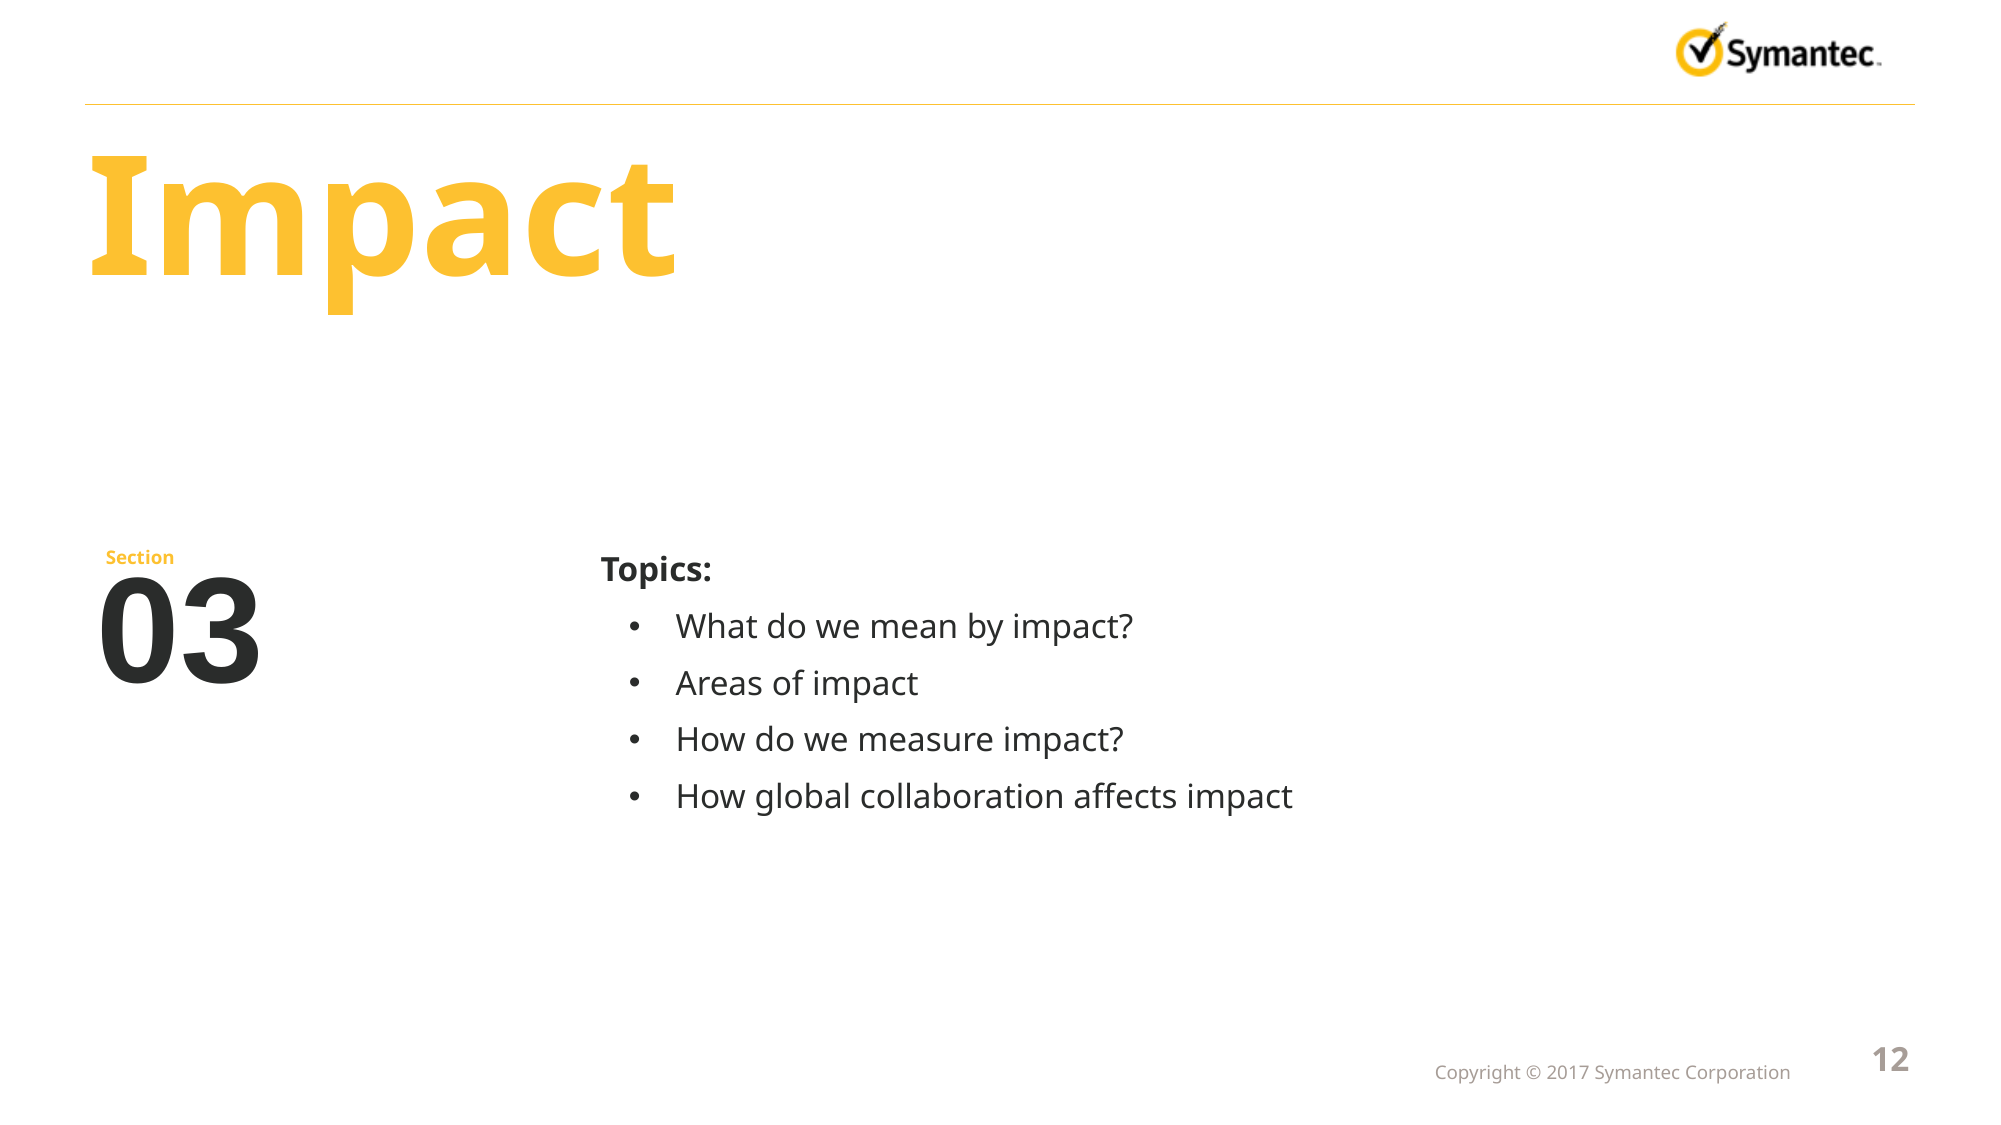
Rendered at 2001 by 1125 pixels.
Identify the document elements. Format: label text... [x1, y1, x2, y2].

title Impact [86, 147, 1910, 505]
list 03 [96, 553, 560, 945]
list Topics: What do we mean by impact? Areas of impact How do we measure impact? How global collaboration affects impact [600, 553, 1613, 945]
picture [1656, 8, 1910, 94]
